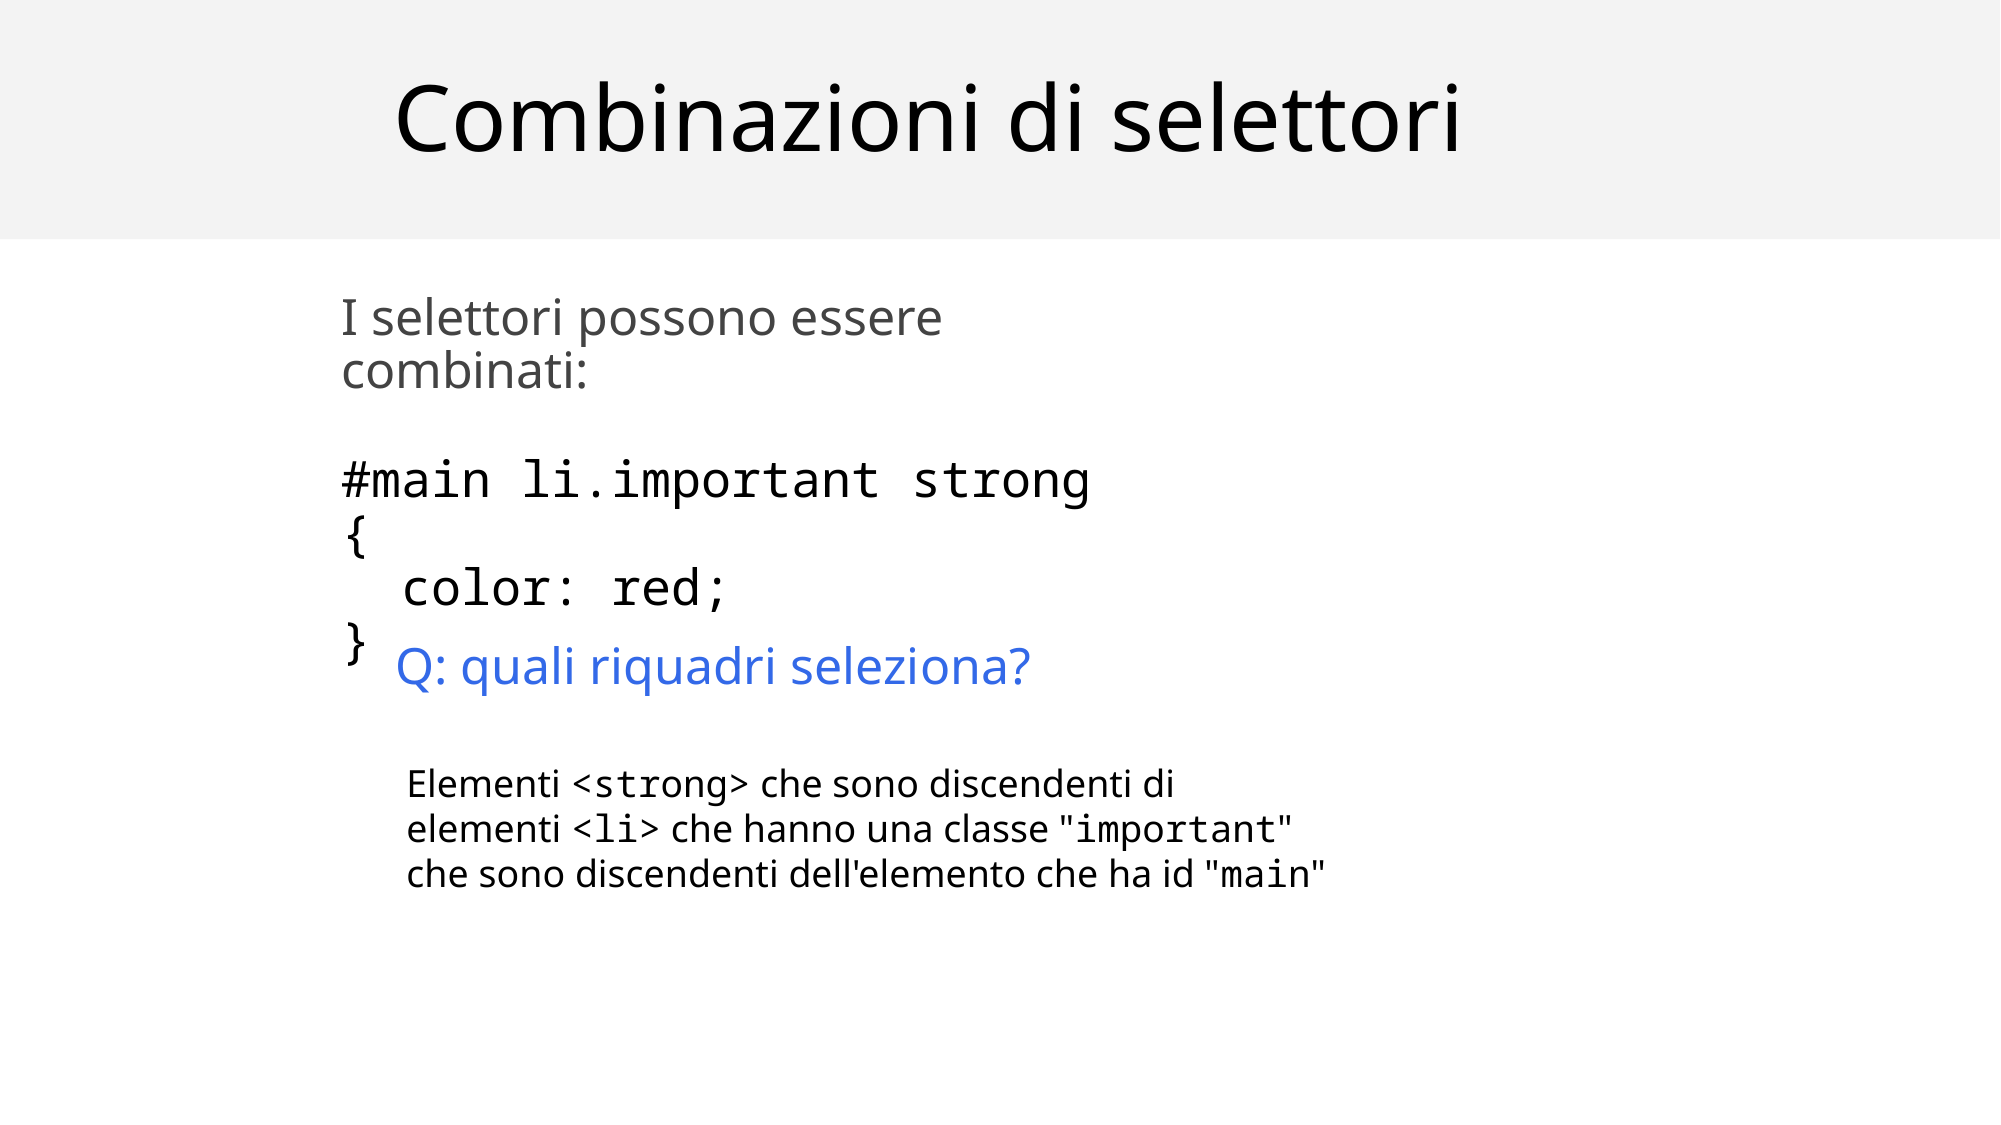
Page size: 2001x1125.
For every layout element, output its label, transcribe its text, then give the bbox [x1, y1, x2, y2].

text_box Q: quali riquadri seleziona? [326, 595, 1101, 795]
list I selettori possono essere combinati: #main li.important strong { color: red; } [326, 276, 1136, 569]
title Combinazioni di selettori [378, 56, 1622, 183]
text_box Elementi <strong> che sono discendenti di elementi <li> che hanno una classe "important" che sono discendenti dell'elemento che ha id "main" [391, 752, 1351, 992]
